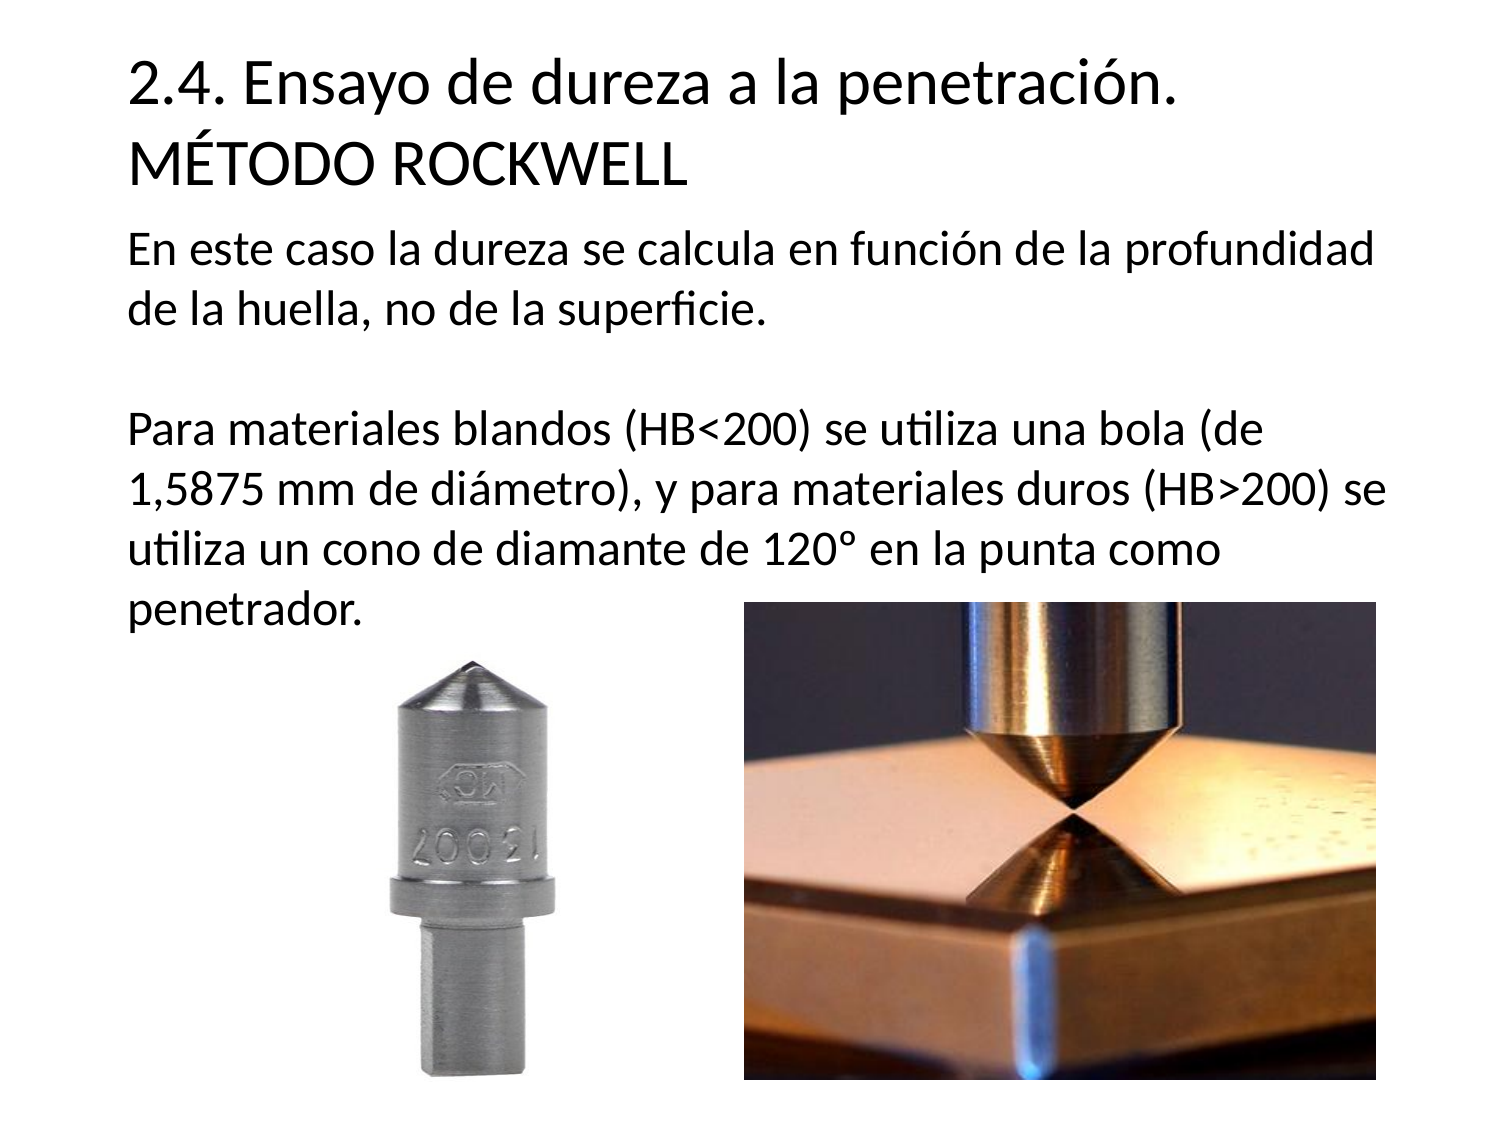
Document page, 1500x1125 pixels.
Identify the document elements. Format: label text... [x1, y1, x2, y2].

text_box 2.4. Ensayo de dureza a la penetración. MÉTODO ROCKWELL [112, 30, 1424, 206]
picture [336, 647, 607, 1082]
picture [744, 602, 1377, 1080]
text_box En este caso la dureza se calcula en función de la profundidad de la huella, no de la superficie. Para materiales blandos (HB<200) se utiliza una bola (de 1,5875 mm de diámetro), y para materiales duros (HB>200) se utiliza un cono de diamante de 120º en la punta como penetrador. [112, 208, 1424, 643]
